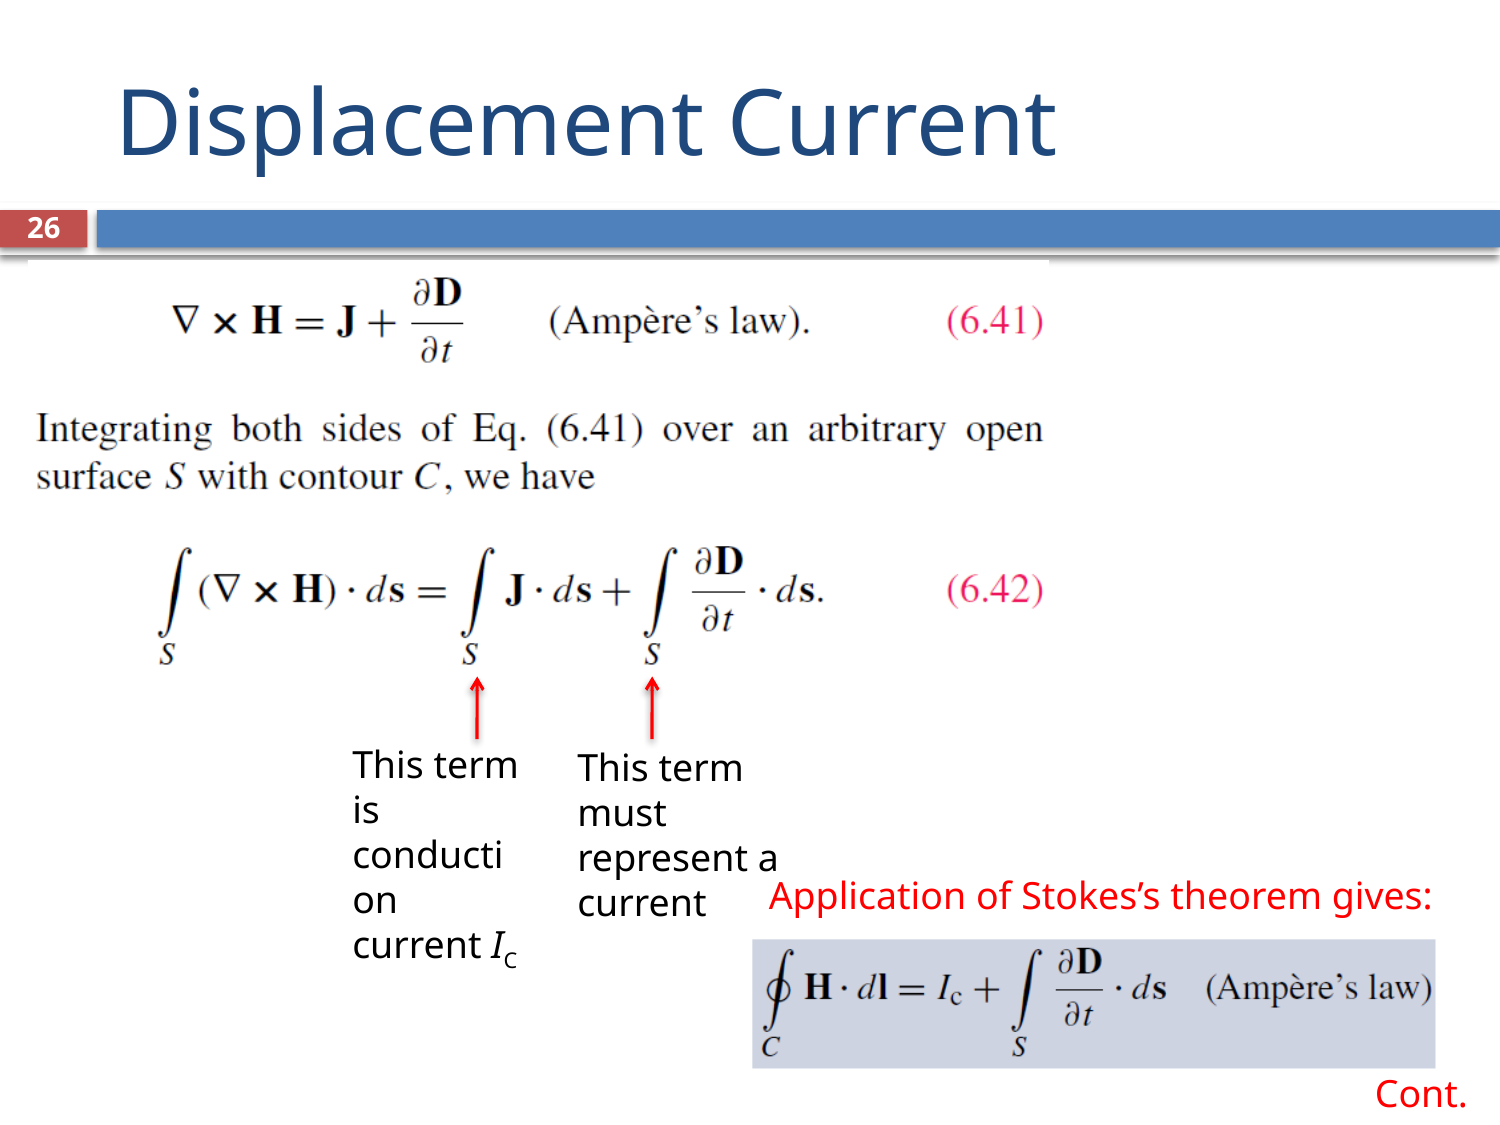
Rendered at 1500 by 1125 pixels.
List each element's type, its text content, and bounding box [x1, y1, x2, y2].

text_box Cont. [1360, 1062, 1483, 1123]
title Displacement Current [100, 37, 1438, 200]
slide_number 26 [0, 208, 88, 249]
picture [749, 937, 1438, 1071]
text_box This term is conduction current IC [337, 734, 538, 980]
text_box Application of Stokes’s theorem gives: [754, 864, 1449, 925]
text_box This term must represent a current [562, 736, 825, 932]
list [27, 259, 1050, 675]
